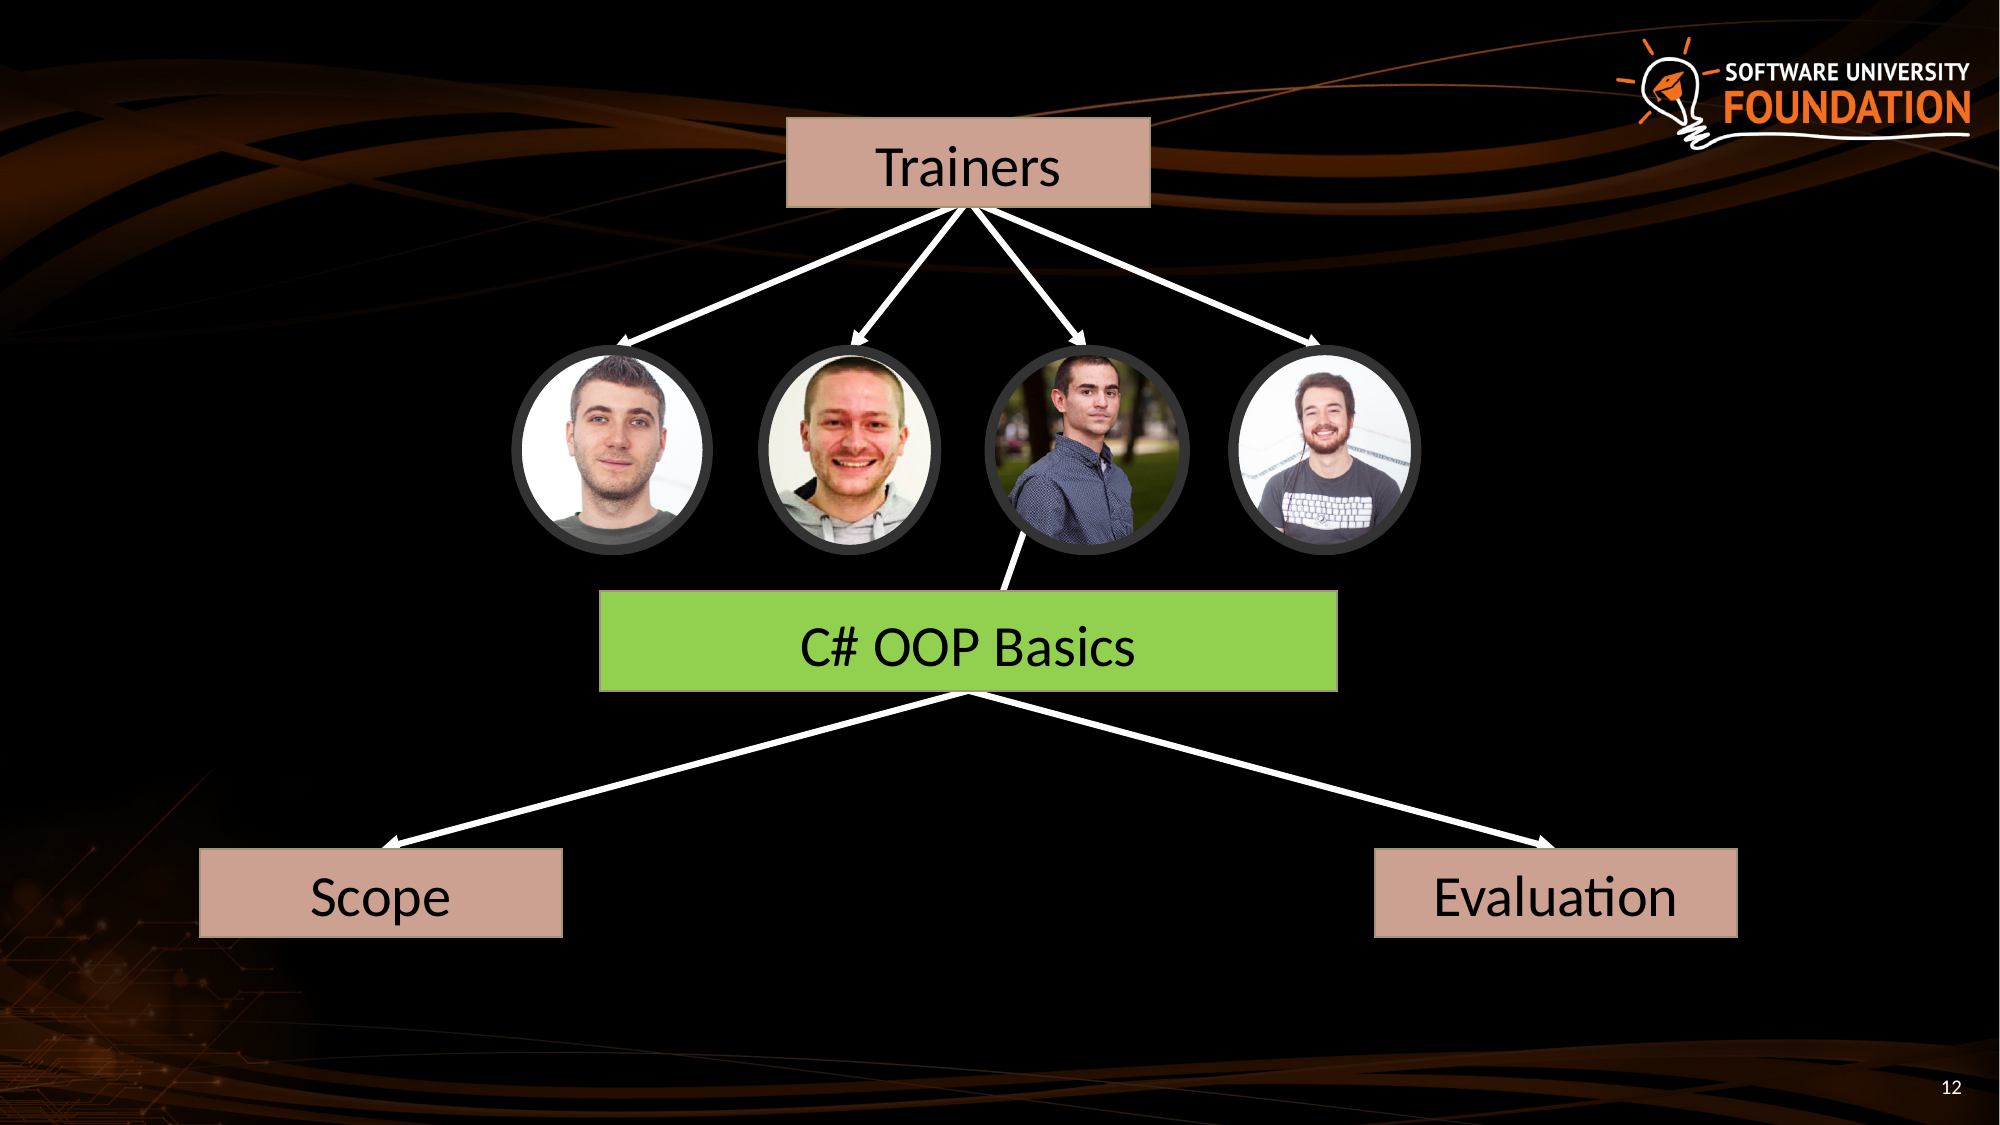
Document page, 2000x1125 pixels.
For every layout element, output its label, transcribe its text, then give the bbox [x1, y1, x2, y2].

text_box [380, 690, 968, 849]
text_box Evaluation [1374, 848, 1738, 938]
text_box Trainers [786, 117, 1151, 199]
picture [0, 0, 2000, 1125]
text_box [612, 199, 969, 350]
text_box C# OOP Basics [599, 590, 1338, 690]
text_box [969, 199, 1325, 350]
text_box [968, 690, 1556, 849]
text_box Scope [199, 848, 563, 938]
slide_number 12 [1897, 1070, 1968, 1103]
